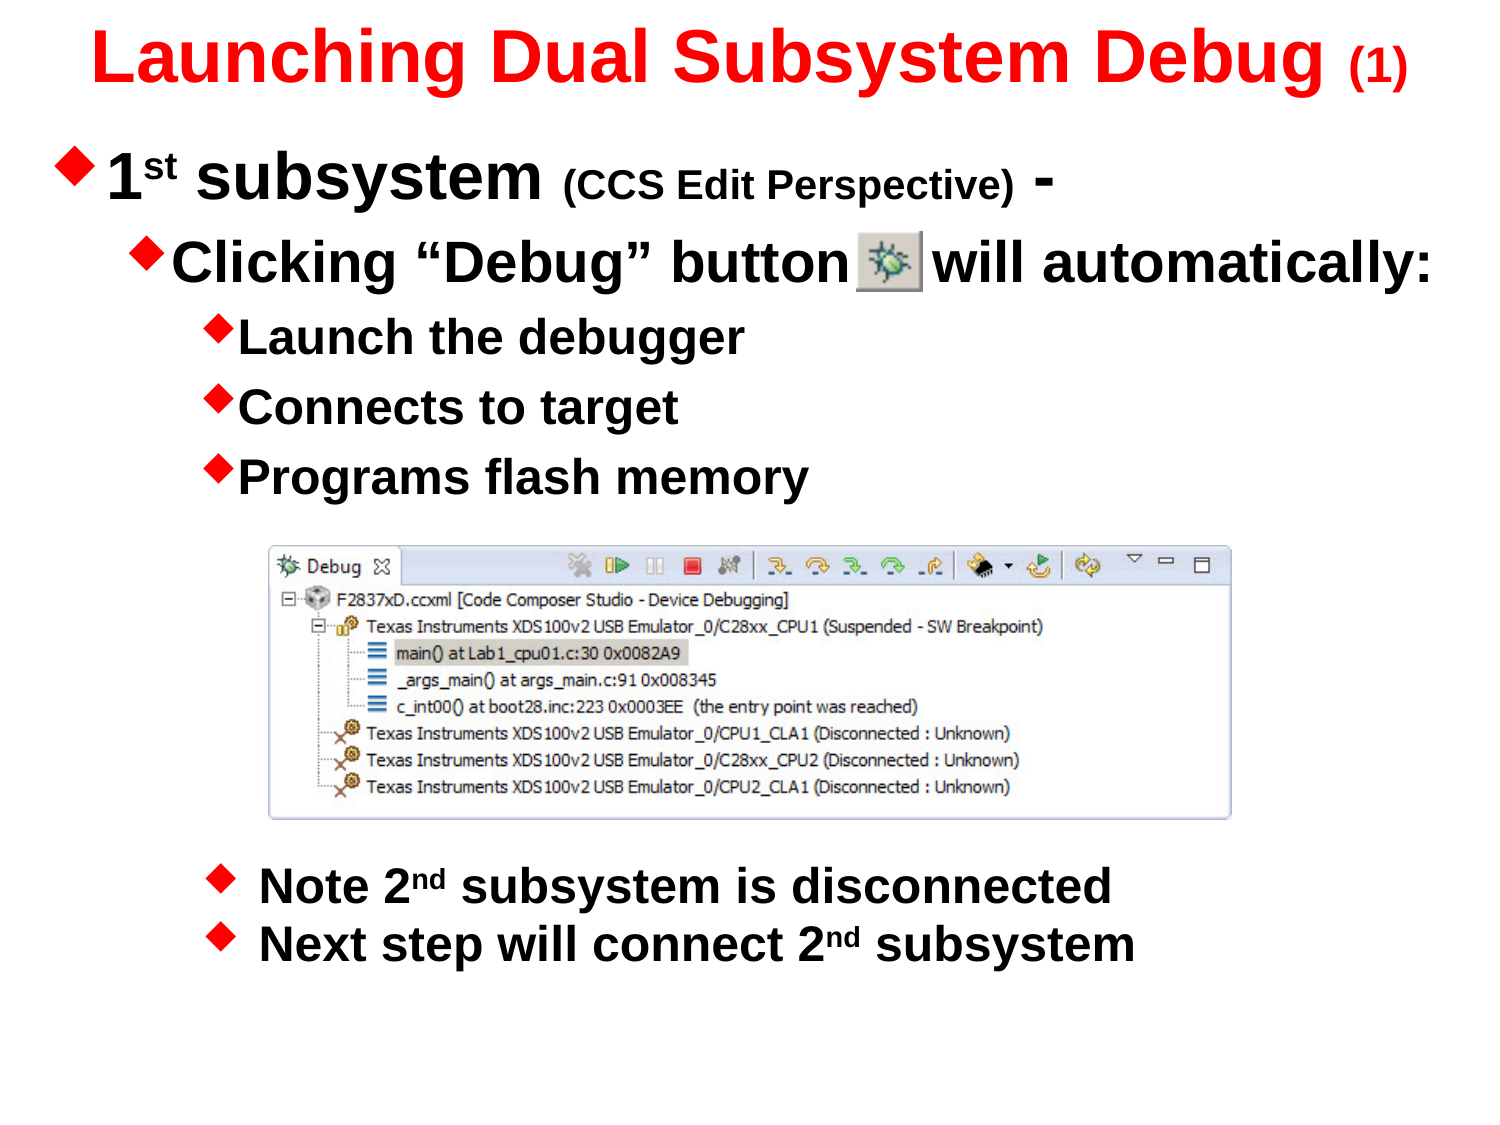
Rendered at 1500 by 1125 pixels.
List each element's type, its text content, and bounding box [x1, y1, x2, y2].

text_box Note 2nd subsystem is disconnected Next step will connect 2nd subsystem [187, 858, 1415, 1003]
picture [856, 231, 923, 292]
list 1st subsystem (CCS Edit Perspective) - Clicking “Debug” button will automatically: Launch the debugger Connects to target Programs flash memory [34, 125, 1466, 492]
picture [268, 545, 1232, 820]
title Launching Dual Subsystem Debug (1) [0, 0, 1500, 122]
